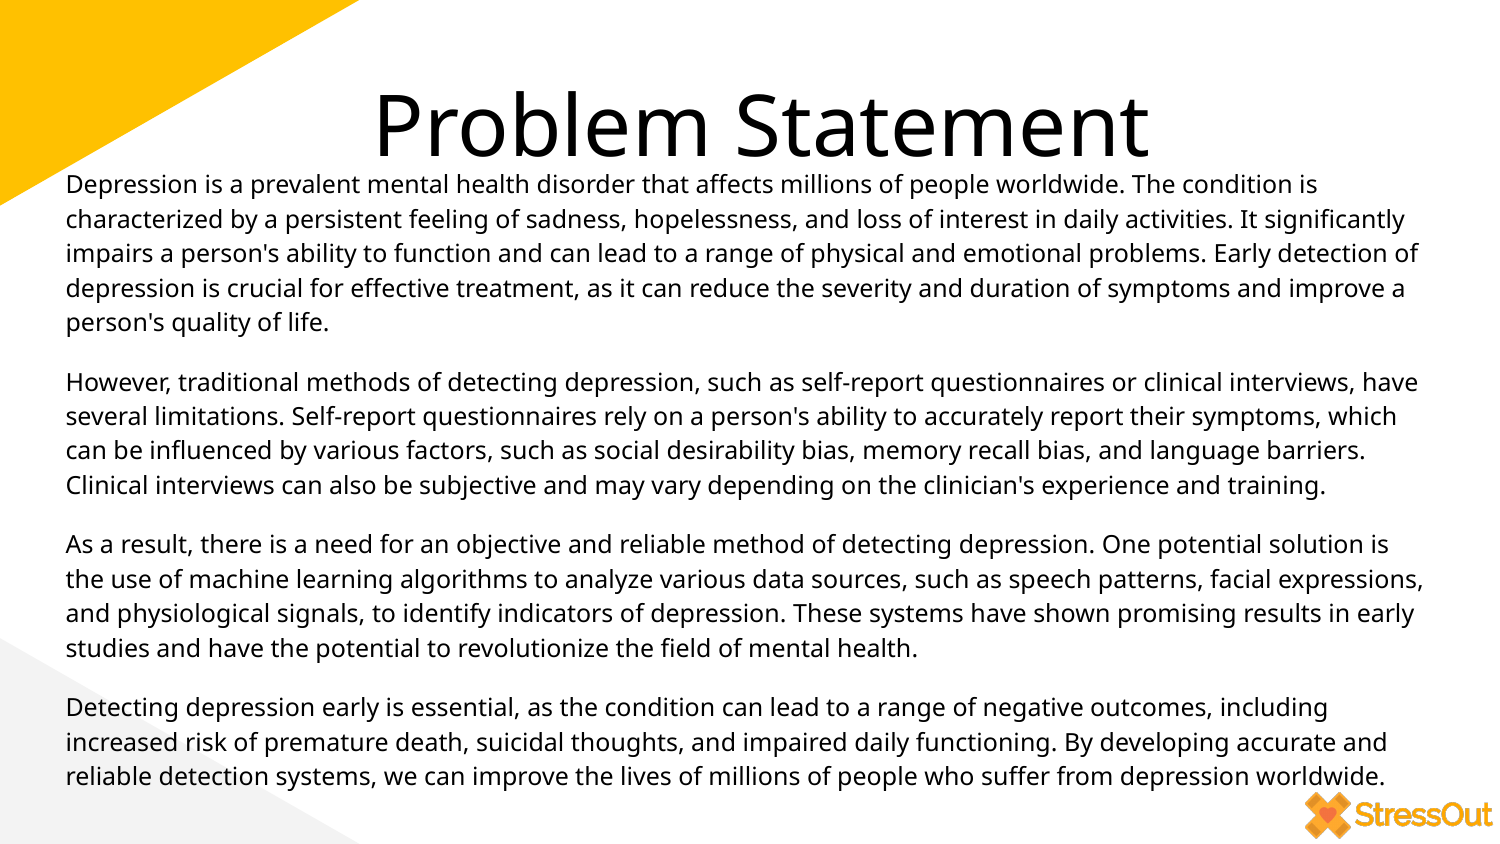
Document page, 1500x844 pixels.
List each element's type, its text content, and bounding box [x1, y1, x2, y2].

list Depression is a prevalent mental health disorder that affects millions of people worldwide. The condition is characterized by a persistent feeling of sadness, hopelessness, and loss of interest in daily activities. It significantly impairs a person's ability to function and can lead to a range of physical and emotional problems. Early detection of depression is crucial for effective treatment, as it can reduce the severity and duration of symptoms and improve a person's quality of life. However, traditional methods of detecting depression, such as self-report questionnaires or clinical interviews, have several limitations. Self-report questionnaires rely on a person's ability to accurately report their symptoms, which can be influenced by various factors, such as social desirability bias, memory recall bias, and language barriers. Clinical interviews can also be subjective and may vary depending on the clinician's experience and training. As a result, there is a need for an objective and reliable method of detecting depression. One potential solution is the use of machine learning algorithms to analyze various data sources, such as speech patterns, facial expressions, and physiological signals, to identify indicators of depression. These systems have shown promising results in early studies and have the potential to revolutionize the field of mental health. Detecting depression early is essential, as the condition can lead to a range of negative outcomes, including increased risk of premature death, suicidal thoughts, and impaired daily functioning. By developing accurate and reliable detection systems, we can improve the lives of millions of people who suffer from depression worldwide. [50, 149, 1450, 468]
title Problem Statement [97, 55, 1427, 150]
picture [1295, 787, 1500, 844]
